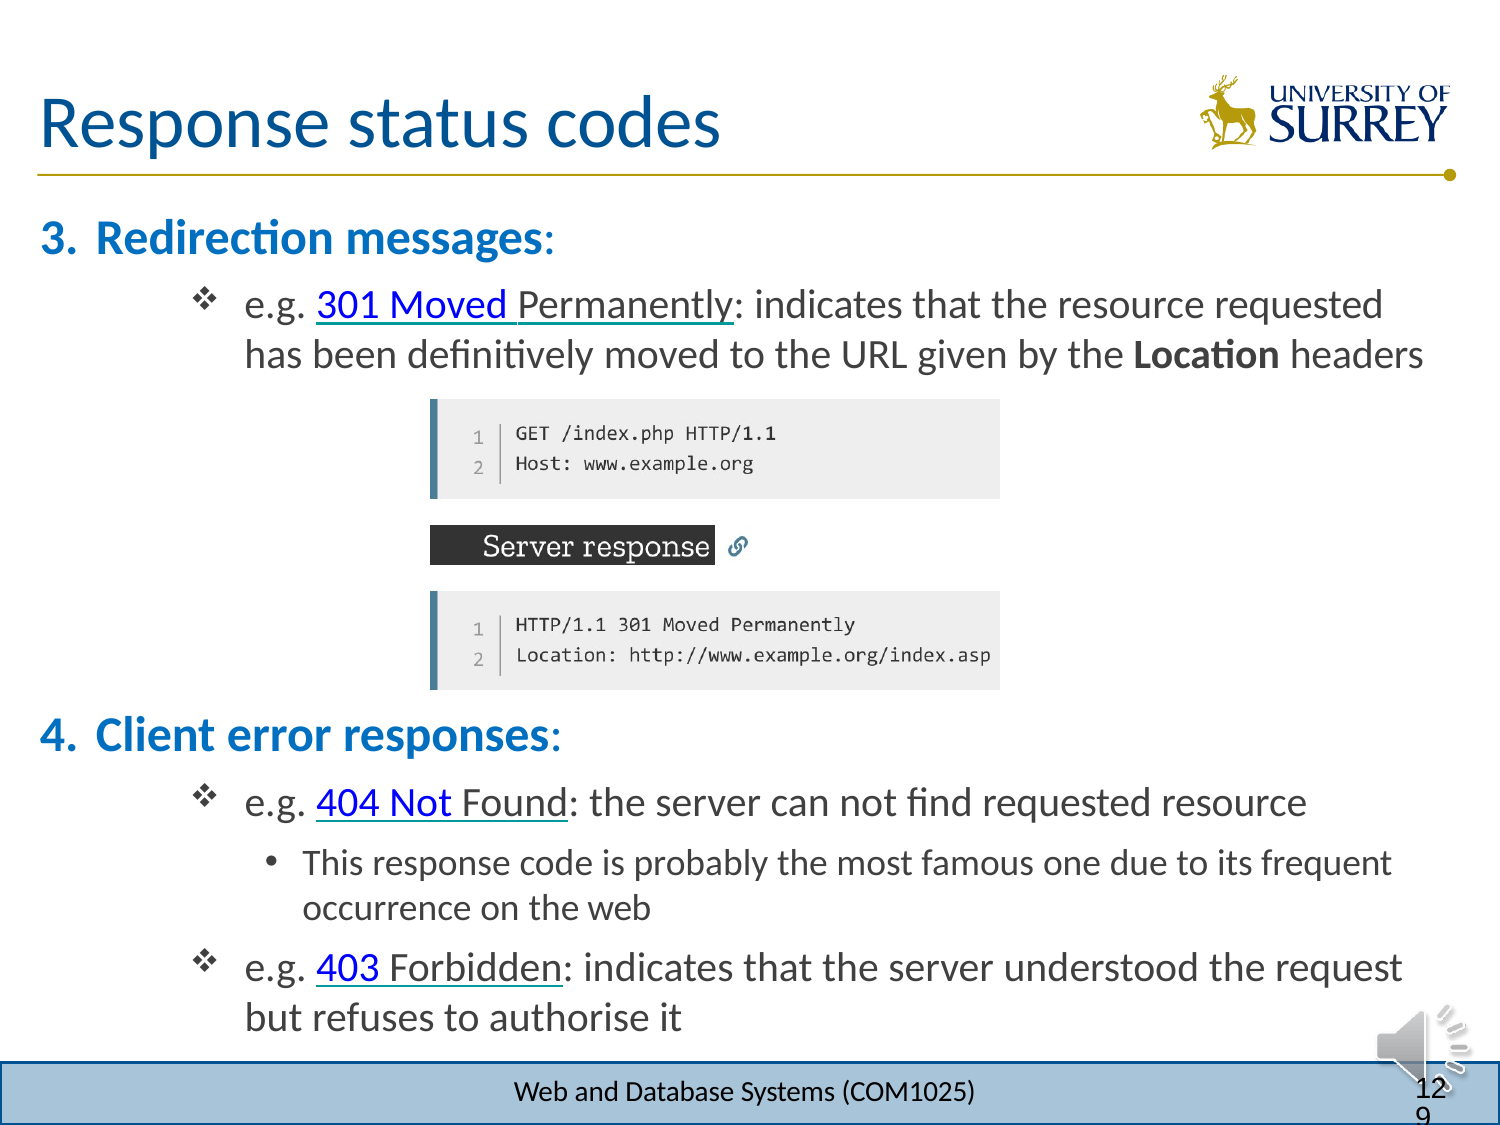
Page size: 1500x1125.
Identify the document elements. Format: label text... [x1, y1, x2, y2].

picture [1374, 999, 1476, 1101]
footer Web and Database Systems (COM1025) [511, 1077, 985, 1125]
title Response status codes [37, 70, 1184, 186]
picture [1200, 75, 1450, 150]
slide_number 129 [1408, 1109, 1456, 1125]
picture [430, 399, 1001, 690]
text_box Redirection messages: e.g. 301 Moved Permanently: indicates that the resource requested has been definitively moved to the URL given by the Location headers [37, 186, 1430, 378]
text_box Client error responses: e.g. 404 Not Found: the server can not find requested resource This response code is probably the most famous one due to its frequent occurrence on the web e.g. 403 Forbidden: indicates that the server understood the request but refuses to authorise it [37, 684, 1410, 1040]
